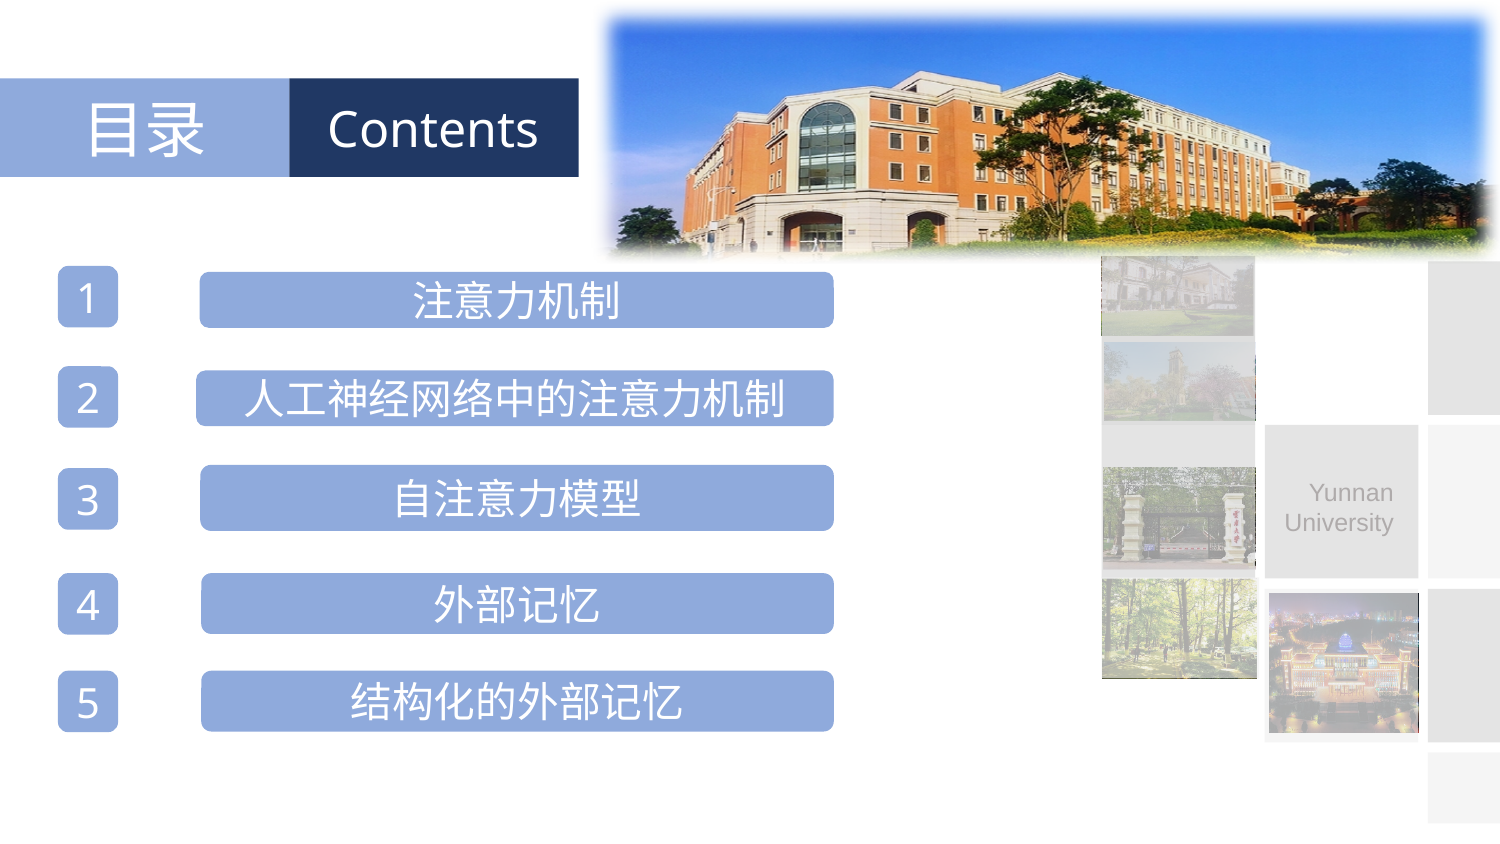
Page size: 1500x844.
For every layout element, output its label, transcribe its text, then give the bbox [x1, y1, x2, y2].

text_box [197, 570, 835, 635]
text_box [199, 266, 835, 333]
text_box 3 [55, 466, 121, 532]
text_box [195, 366, 834, 434]
picture [591, 0, 1500, 264]
text_box 1 [55, 263, 121, 330]
text_box 4 [55, 571, 121, 637]
text_box 5 [55, 668, 121, 735]
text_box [178, 464, 835, 532]
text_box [197, 668, 835, 732]
text_box 2 [55, 364, 121, 430]
